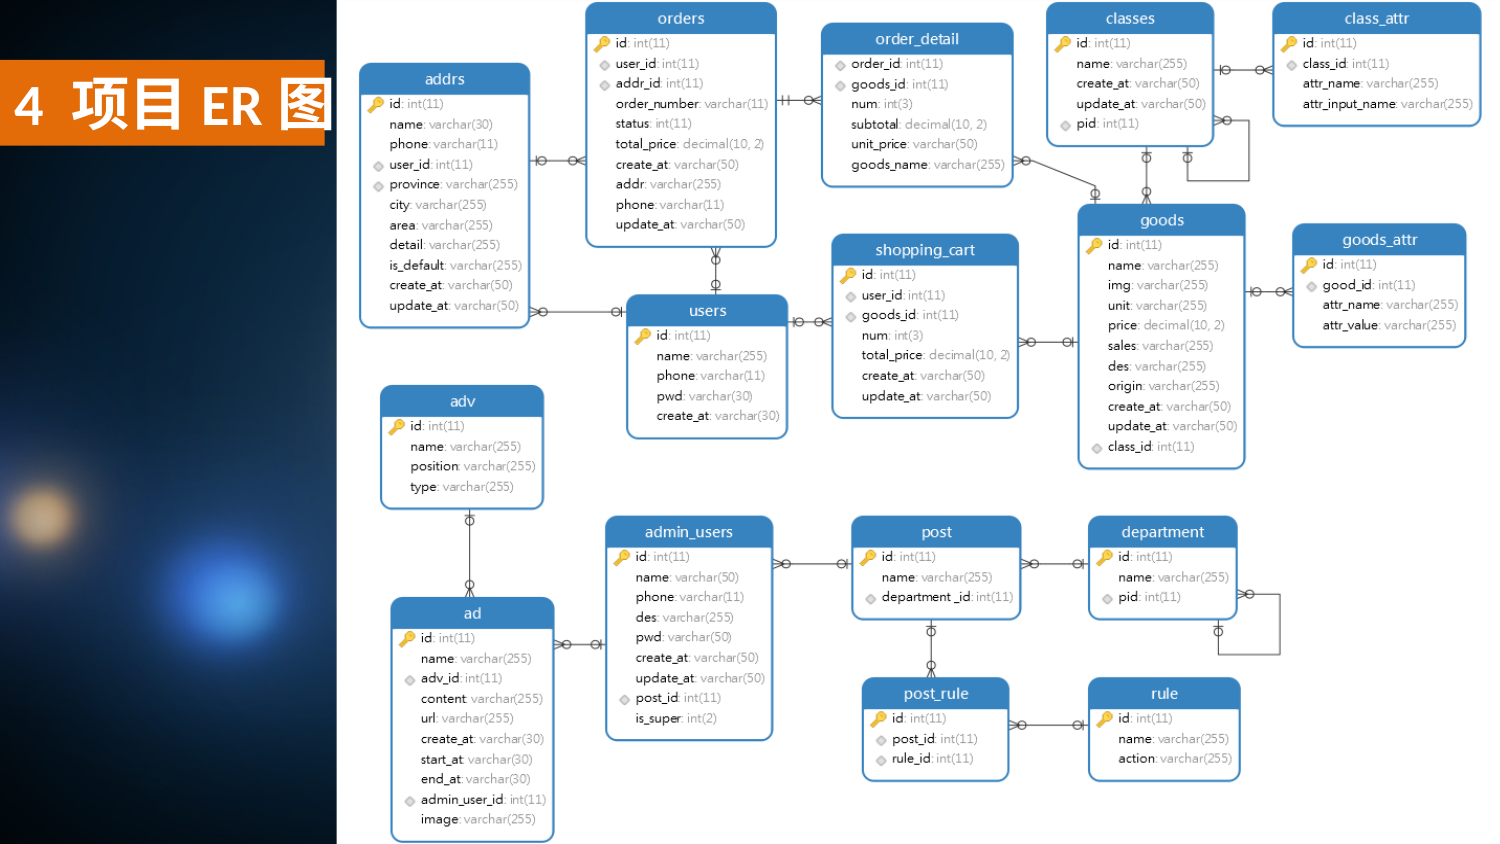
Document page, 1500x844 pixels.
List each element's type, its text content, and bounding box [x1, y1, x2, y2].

text_box 4 项目ER图 [0, 59, 331, 145]
picture [0, 0, 1500, 844]
